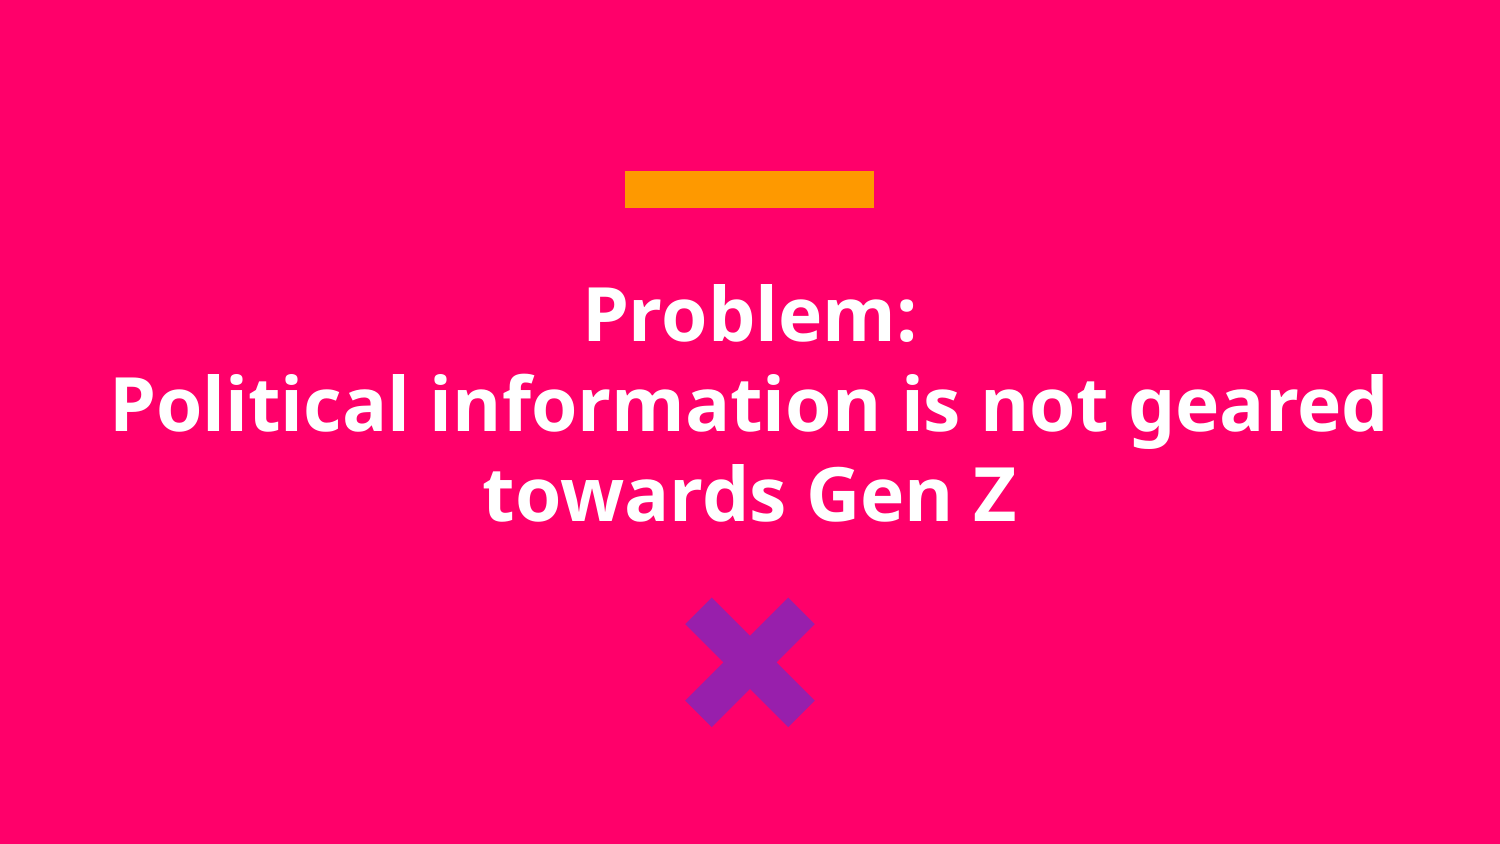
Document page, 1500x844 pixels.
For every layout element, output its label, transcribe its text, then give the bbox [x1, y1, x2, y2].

title Problem: Political information is not geared towards Gen Z [55, 263, 1445, 552]
